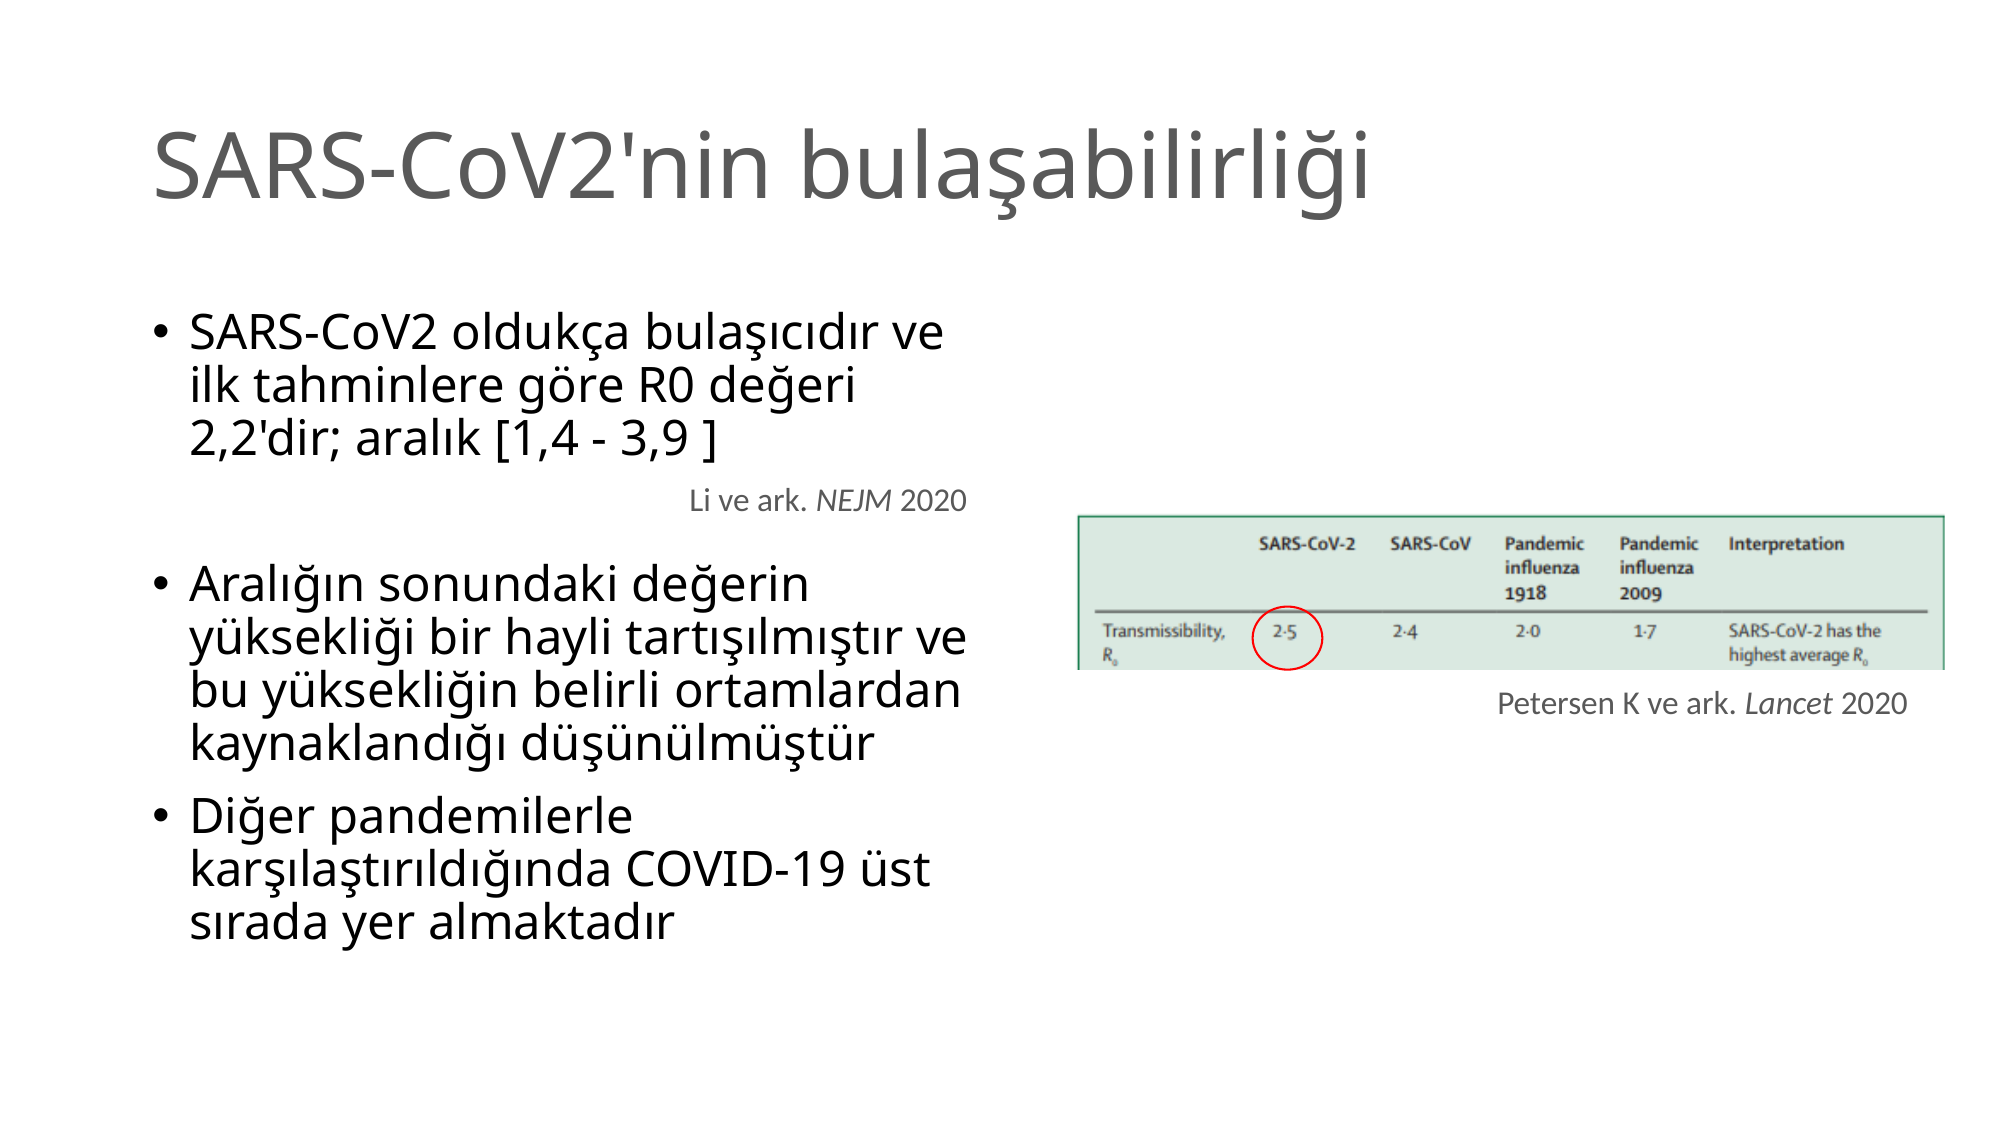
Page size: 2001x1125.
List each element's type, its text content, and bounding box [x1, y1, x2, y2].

list SARS-CoV2 oldukça bulaşıcıdır ve ilk tahminlere göre R0 değeri 2,2'dir; aralık [1,4 - 3,9 ] Aralığın sonundaki değerin yüksekliği bir hayli tartışılmıştır ve bu yüksekliğin belirli ortamlardan kaynaklandığı düşünülmüştür Diğer pandemilerle karşılaştırıldığında COVID-19 üst sırada yer almaktadır [137, 299, 988, 1014]
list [1073, 511, 1945, 670]
text_box Petersen K ve ark. Lancet 2020 [1482, 673, 1923, 729]
title SARS-CoV2'nin bulaşabilirliği [137, 59, 1863, 278]
text_box Li ve ark. NEJM 2020 [674, 470, 982, 525]
